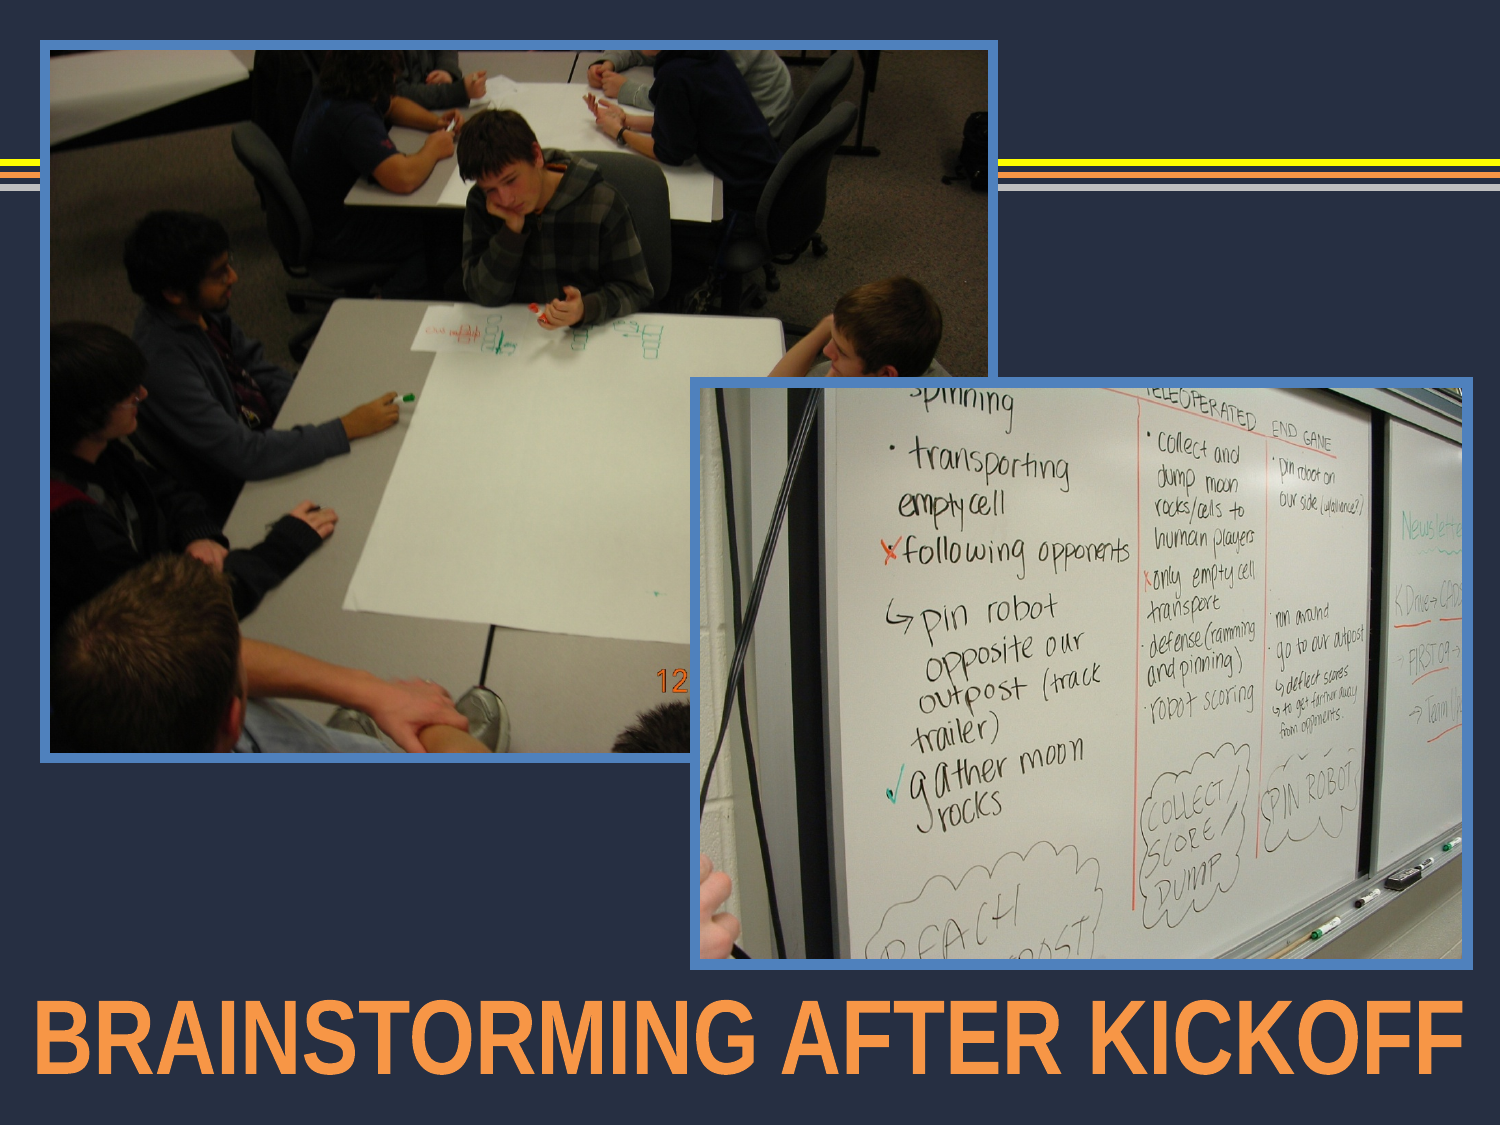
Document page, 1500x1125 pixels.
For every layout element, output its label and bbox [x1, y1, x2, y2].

picture [49, 49, 1463, 960]
